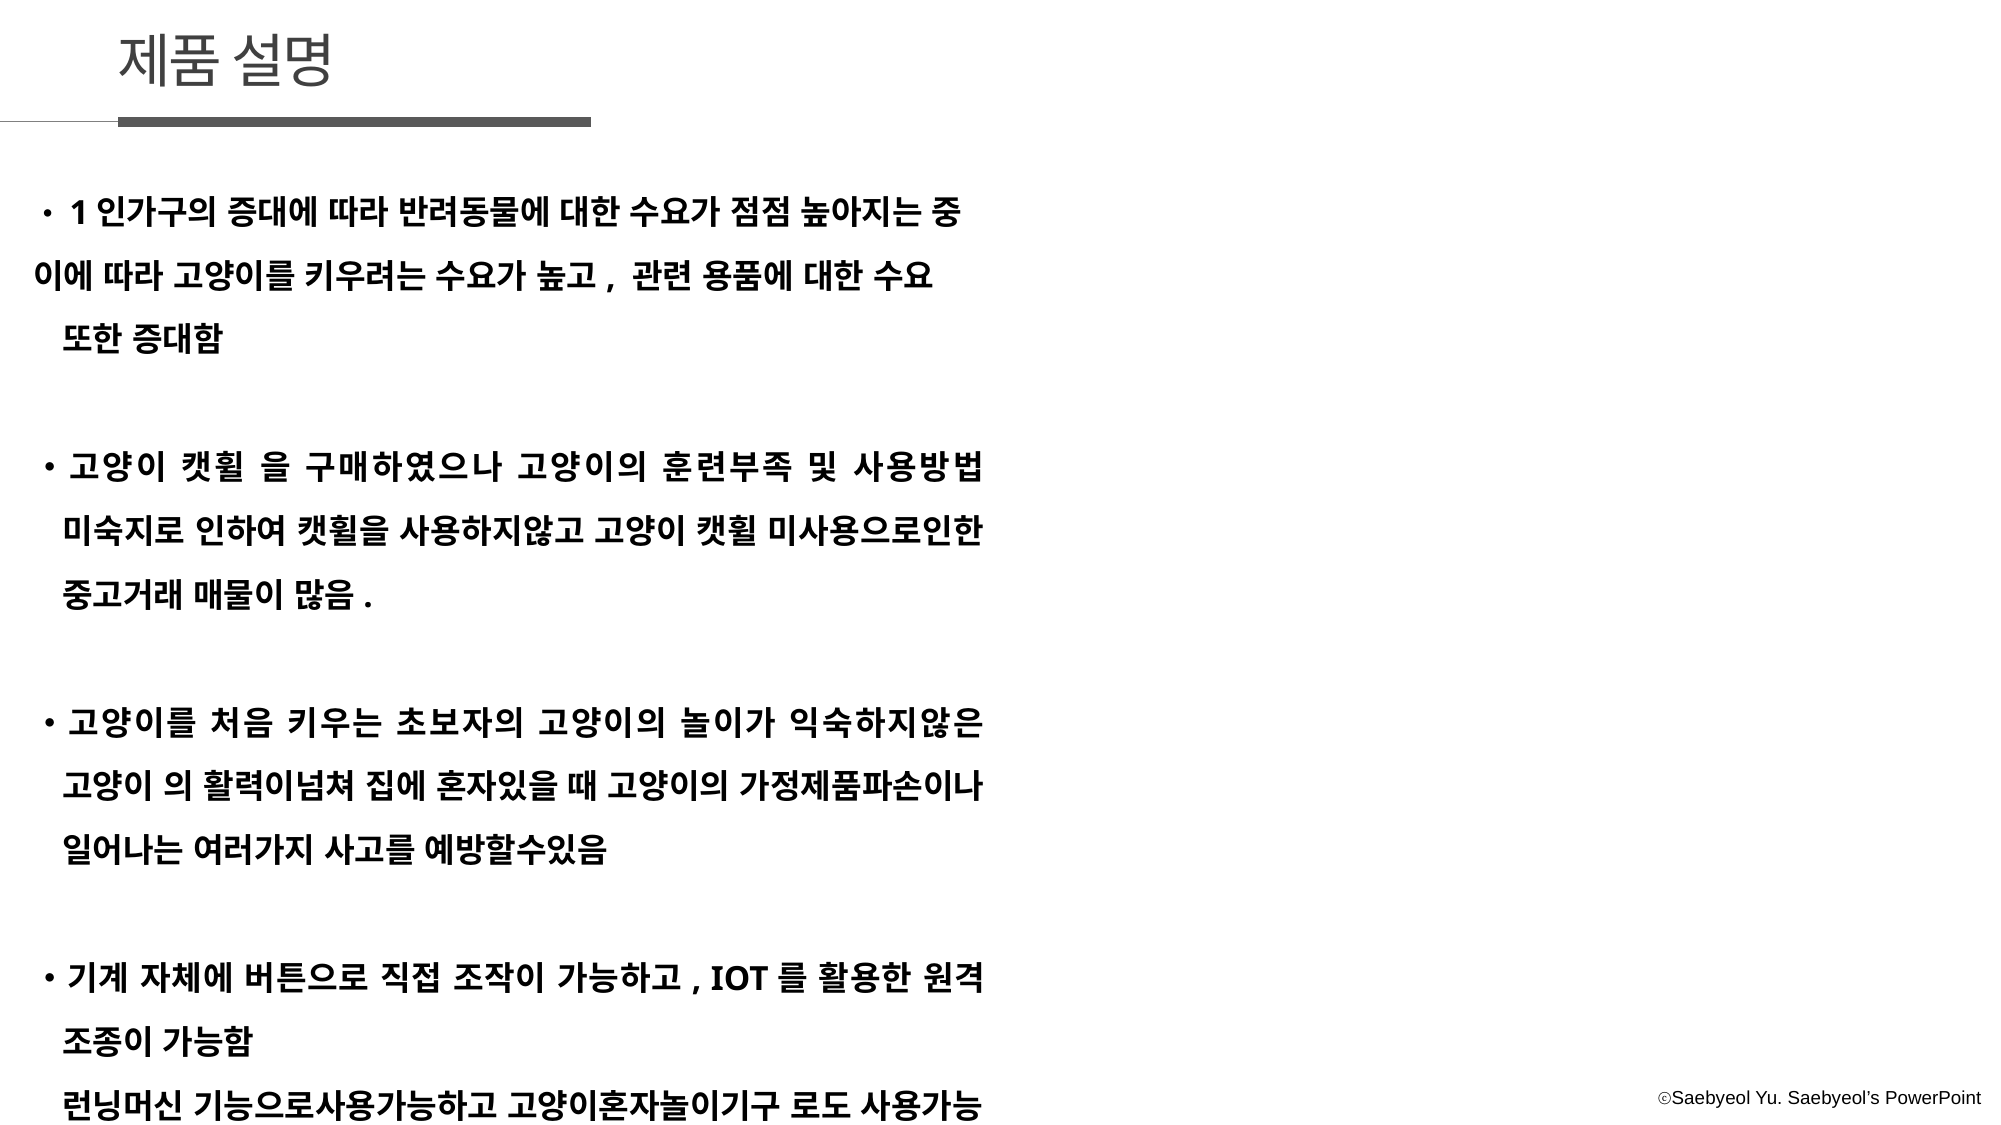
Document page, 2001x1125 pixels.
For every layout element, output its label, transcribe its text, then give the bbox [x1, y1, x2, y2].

text_box 제품 설명 [103, 16, 351, 102]
text_box ・1인가구의 증대에 따라 반려동물에 대한 수요가 점점 높아지는 중 이에 따라 고양이를 키우려는 수요가 높고, 관련 용품에 대한 수요 또한 증대함 ・고양이 캣휠 을 구매하였으나 고양이의 훈련부족 및 사용방법 미숙지로 인하여 캣휠을 사용하지않고 고양이 캣휠 미사용으로인한 중고거래 매물이 많음. ・고양이를 처음 키우는 초보자의 고양이의 놀이가 익숙하지않은 고양이 의 활력이넘쳐 집에 혼자있을 때 고양이의 가정제품파손이나 일어나는 여러가지 사고를 예방할수있음 ・기계 자체에 버튼으로 직접 조작이 가능하고, IOT를 활용한 원격 조종이 가능함 런닝머신 기능으로사용가능하고 고양이혼자놀이기구 로도 사용가능 IOT서비스 기반 ZWIFT 어플연동으로 고양이 캣휠 사용시간,사용거리를 분석하여 관련컨텐츠 제작 [18, 159, 1000, 1125]
